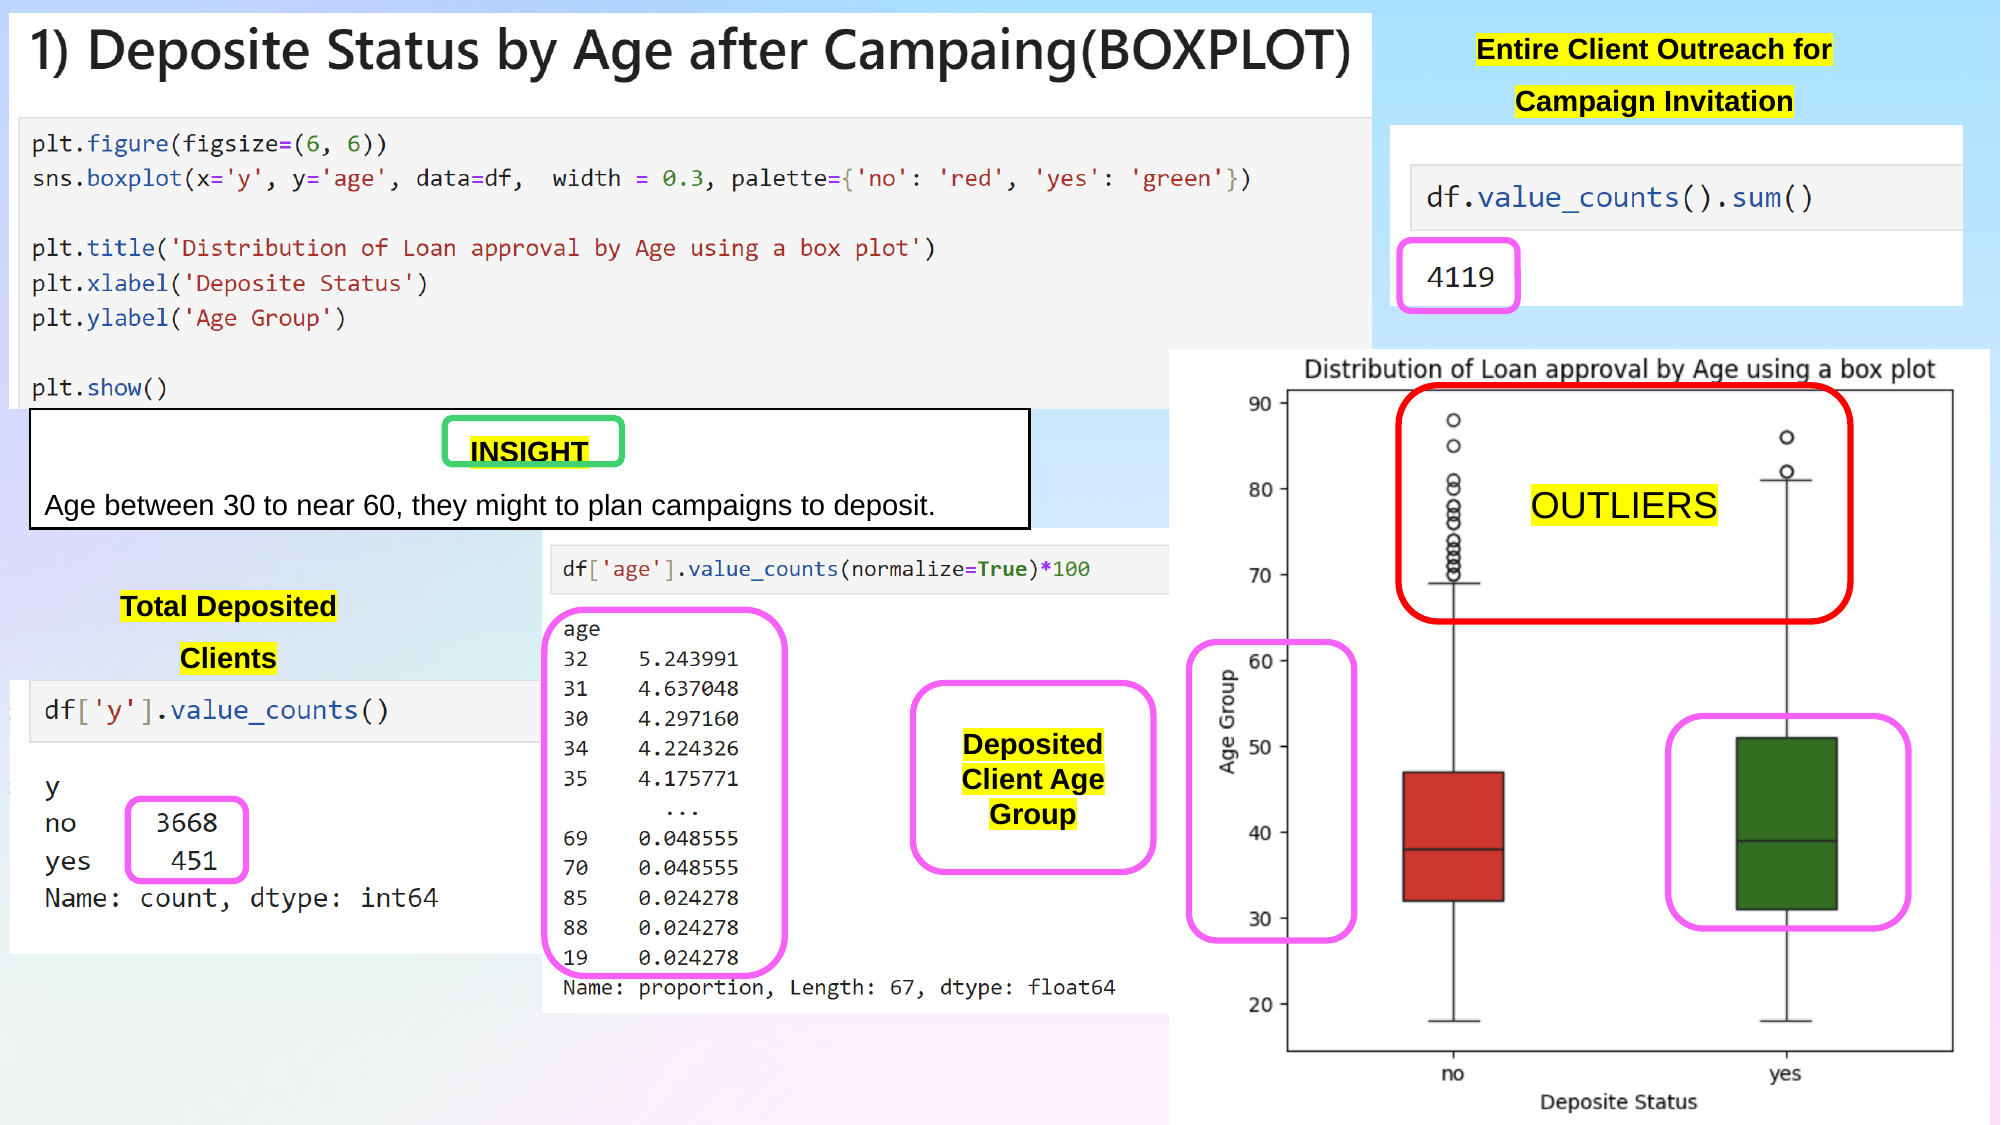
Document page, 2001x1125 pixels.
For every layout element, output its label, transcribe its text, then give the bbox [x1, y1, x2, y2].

text_box Entire Client Outreach for Campaign Invitation [1398, 5, 1911, 125]
text_box INSIGHT Age between 30 to near 60, they might to plan campaigns to deposit. [29, 409, 1031, 530]
text_box Total Deposited Clients [54, 561, 403, 680]
picture [0, 0, 2000, 1125]
text_box [443, 416, 623, 466]
text_box [1400, 306, 1517, 313]
